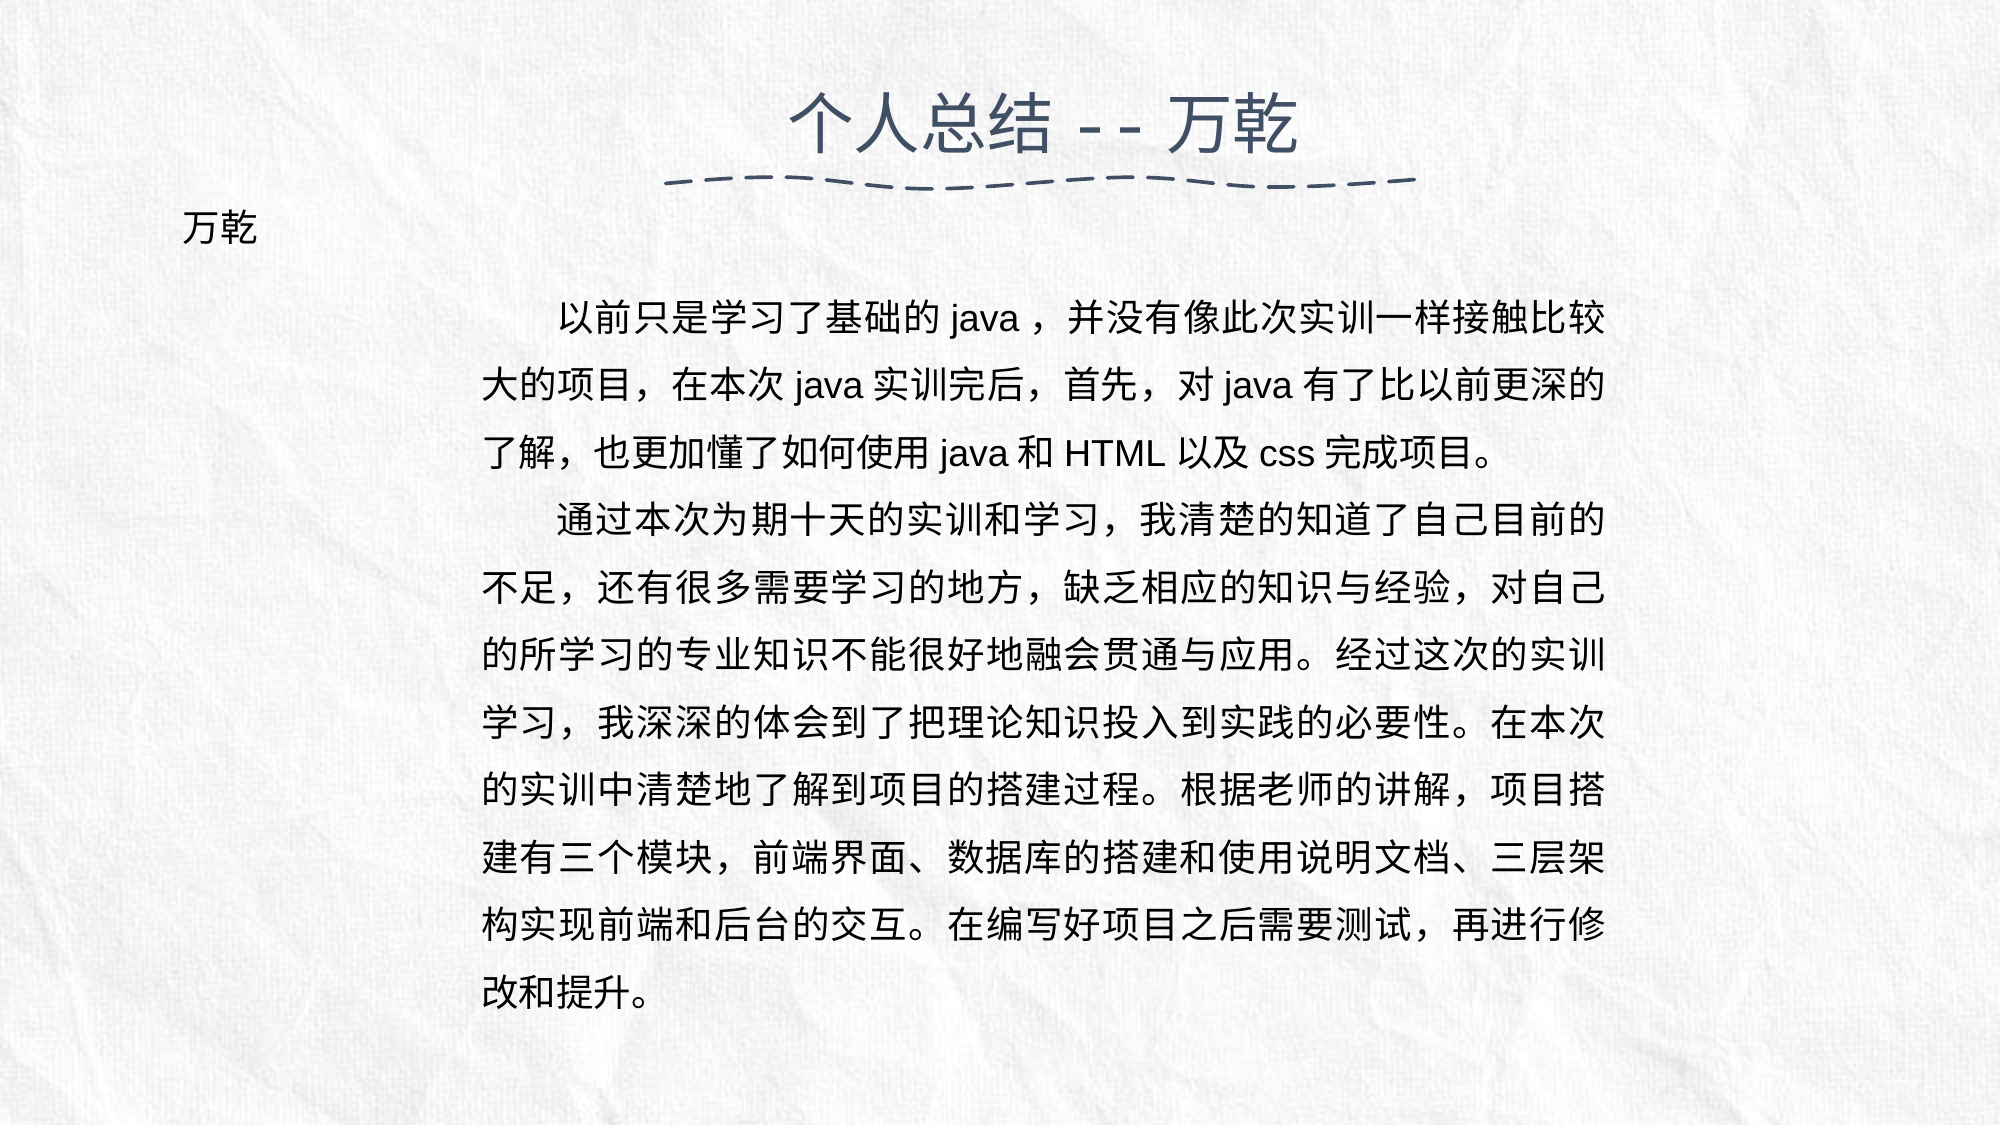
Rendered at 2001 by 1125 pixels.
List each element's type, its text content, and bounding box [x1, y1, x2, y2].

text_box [665, 73, 1422, 189]
text_box 以前只是学习了基础的java，并没有像此次实训一样接触比较大的项目，在本次java实训完后，首先，对java有了比以前更深的了解，也更加懂了如何使用java和HTML以及css完成项目。 通过本次为期十天的实训和学习，我清楚的知道了自己目前的不足，还有很多需要学习的地方，缺乏相应的知识与经验，对自己的所学习的专业知识不能很好地融会贯通与应用。经过这次的实训学习，我深深的体会到了把理论知识投入到实践的必要性。在本次的实训中清楚地了解到项目的搭建过程。根据老师的讲解，项目搭建有三个模块，前端界面、数据库的搭建和使用说明文档、三层架构实现前端和后台的交互。在编写好项目之后需要测试，再进行修改和提升。 [466, 263, 1621, 1022]
text_box 万乾 [168, 196, 1848, 256]
